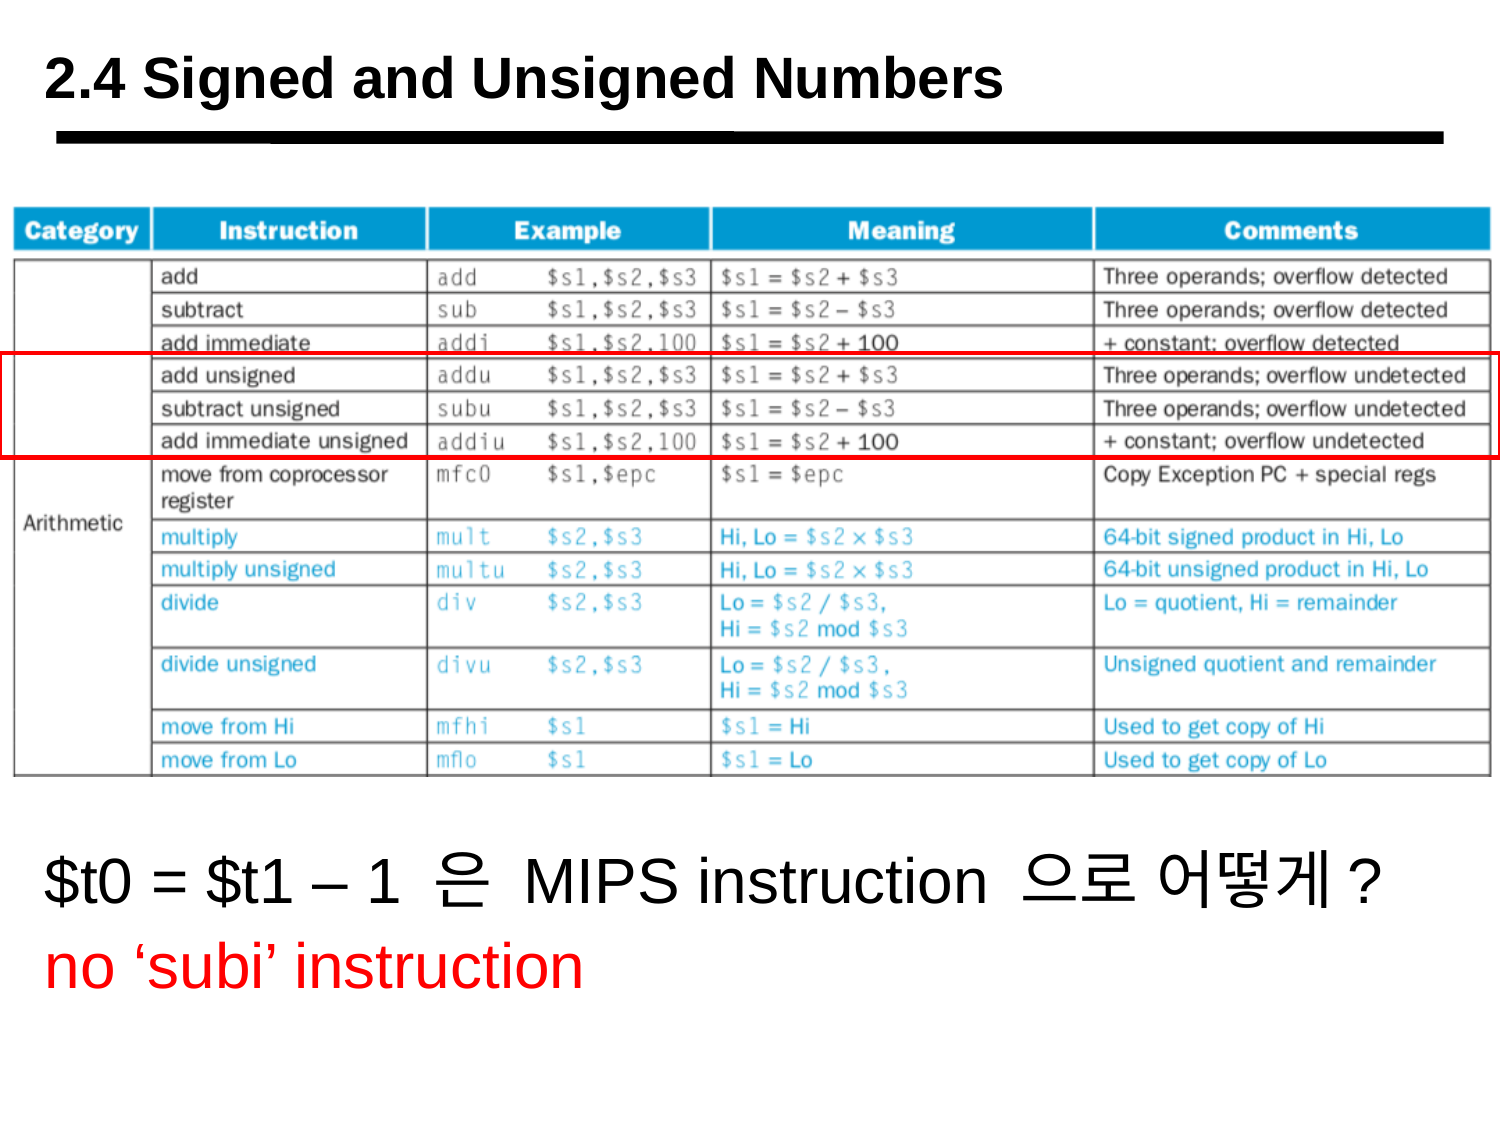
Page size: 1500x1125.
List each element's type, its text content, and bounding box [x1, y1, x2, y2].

picture [0, 200, 1500, 777]
title 2.4 Signed and Unsigned Numbers [36, 24, 1288, 126]
list $t0 = $t1 – 1 은 MIPS instruction 으로 어떻게? no ‘subi’ instruction [36, 837, 1413, 1078]
